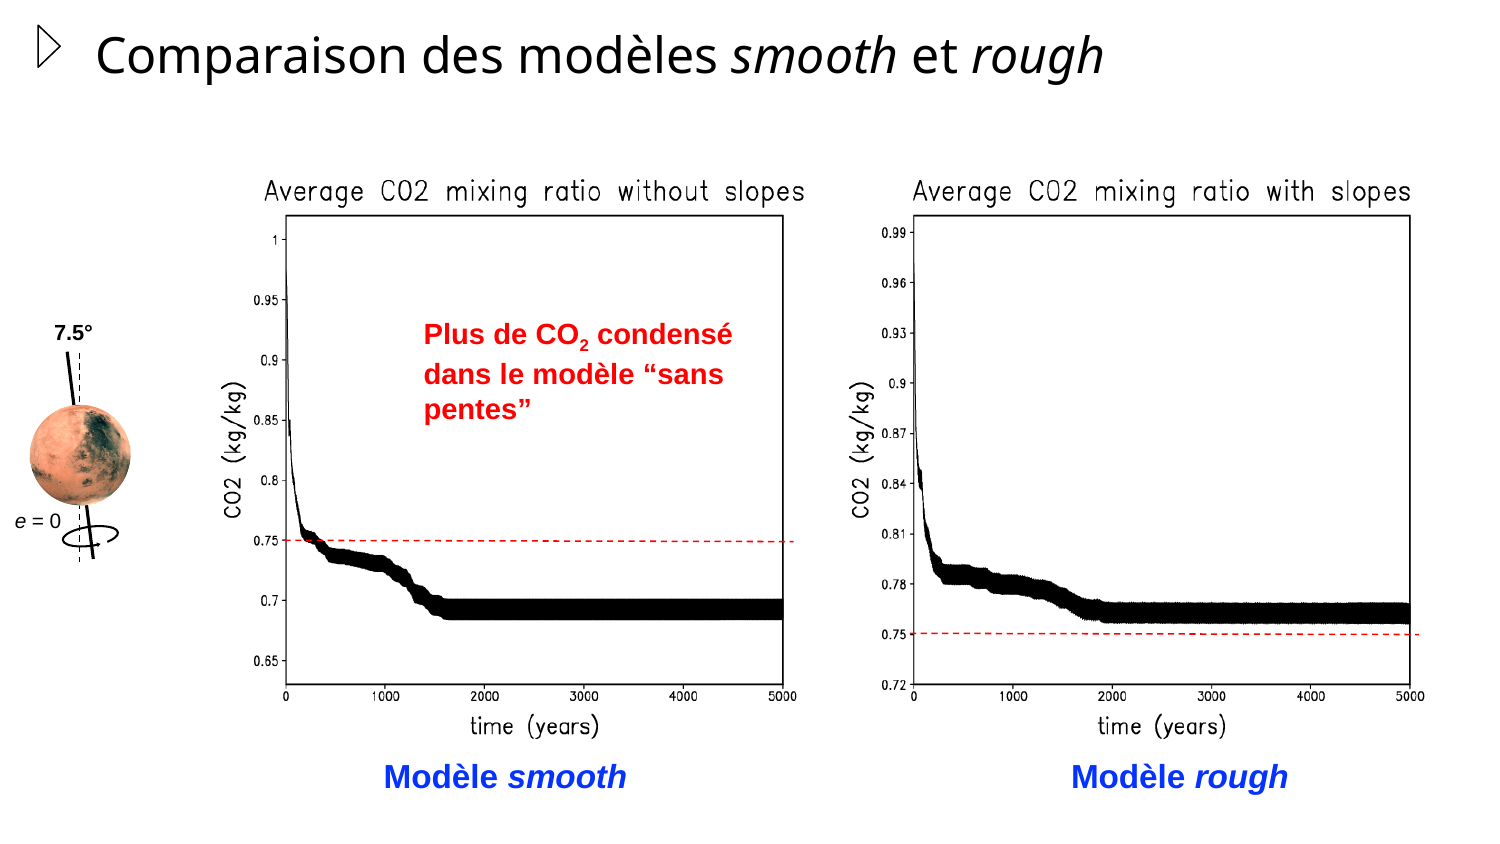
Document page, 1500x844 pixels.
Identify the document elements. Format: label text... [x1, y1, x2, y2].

title Comparaison des modèles smooth et rough [80, 0, 1478, 94]
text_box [208, 167, 1435, 844]
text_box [0, 310, 143, 563]
